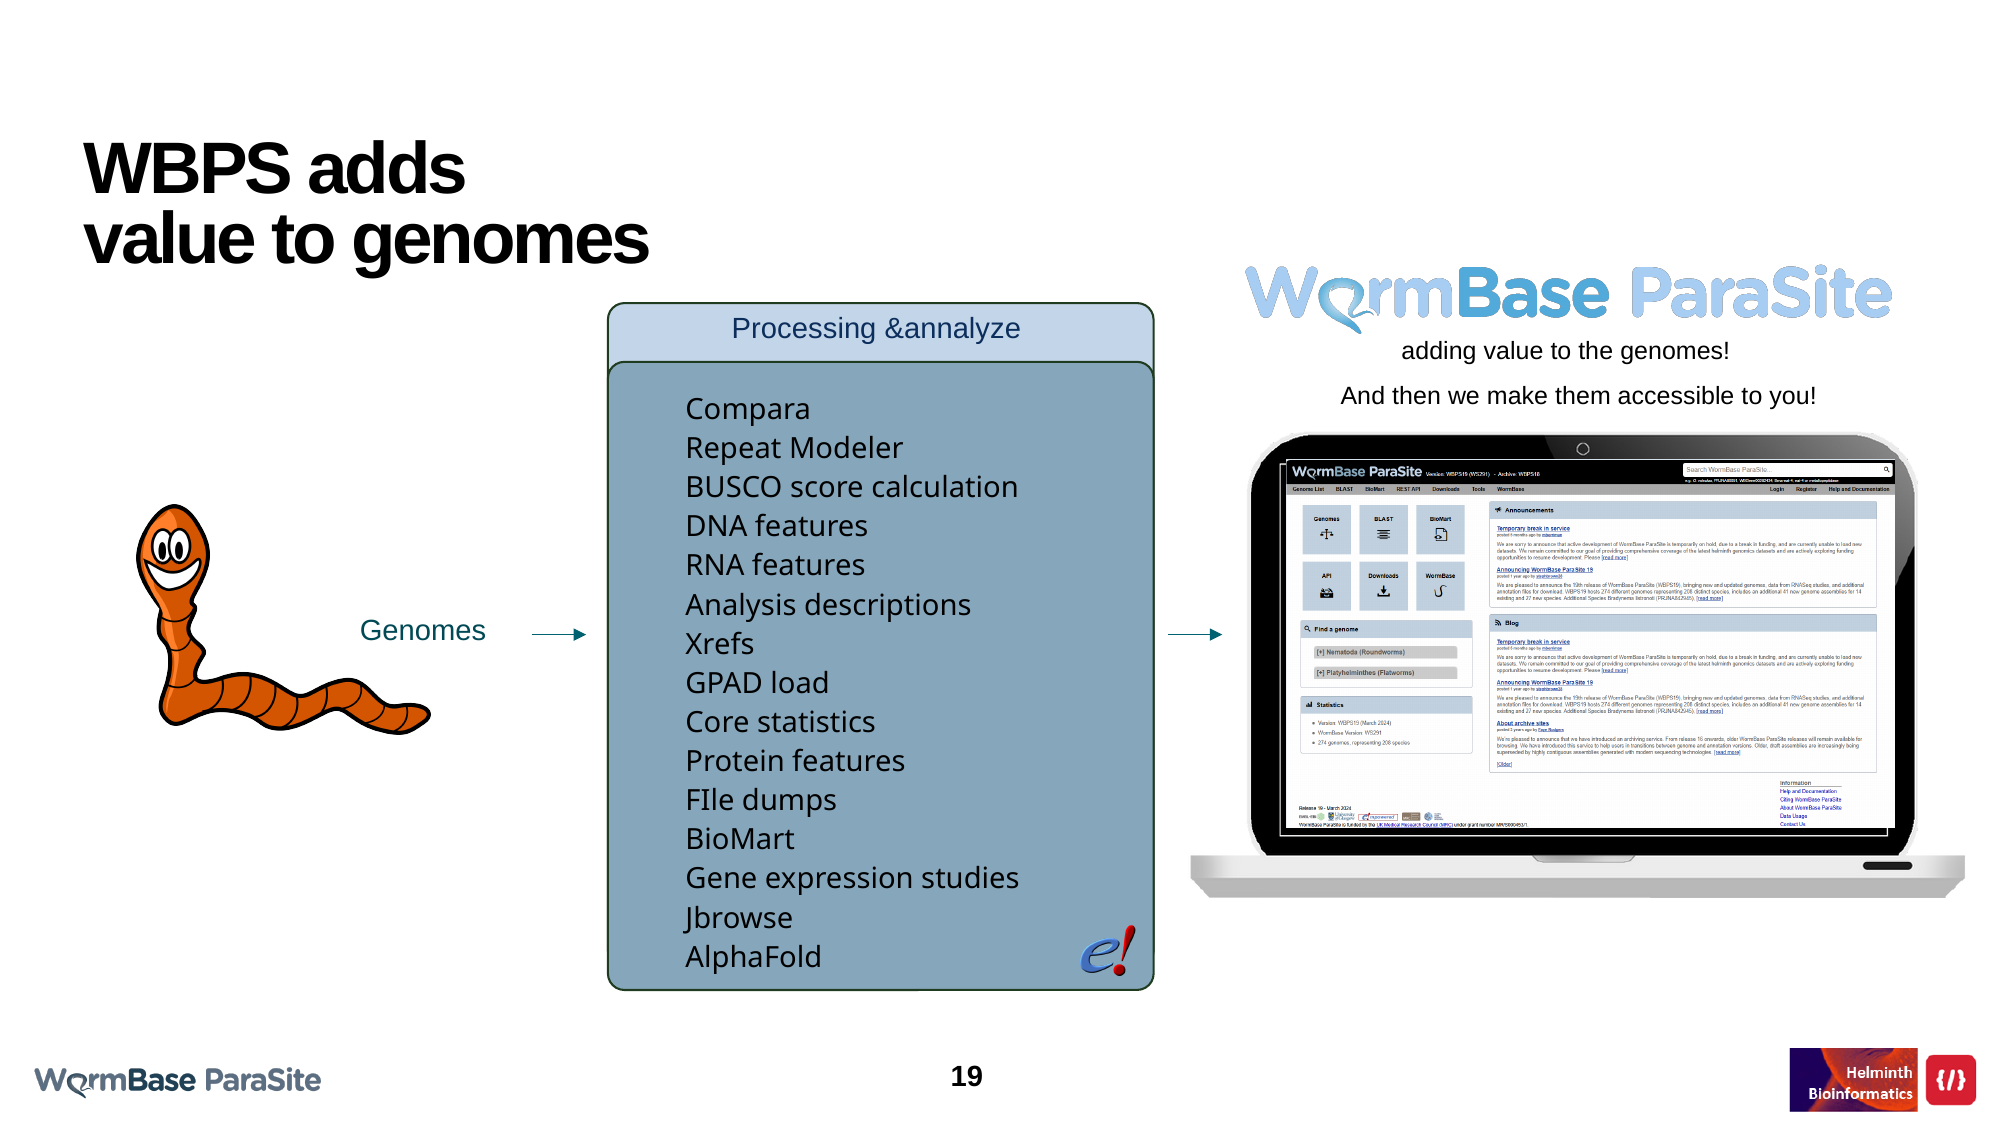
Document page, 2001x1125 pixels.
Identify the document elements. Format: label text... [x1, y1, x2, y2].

picture [1078, 922, 1137, 981]
text_box And then we make them accessible to you! [1325, 371, 1833, 395]
picture [23, 1052, 330, 1109]
text_box 19 [935, 1050, 1000, 1111]
picture [135, 504, 431, 735]
title WBPS adds value to genomes [68, 137, 1913, 294]
picture [1789, 1048, 1985, 1112]
text_box [606, 302, 1155, 377]
text_box adding value to the genomes! [1386, 359, 1747, 371]
text_box [606, 360, 1155, 992]
text_box Genomes [431, 604, 502, 654]
picture [1175, 395, 1984, 898]
text_box Processing &annalyze [716, 302, 1045, 352]
picture [1220, 231, 1913, 359]
text_box Compara Repeat Modeler BUSCO score calculation DNA features RNA features Analysis descriptions Xrefs GPAD load Core statistics Protein features FIle dumps BioMart Gene expression studies Jbrowse AlphaFold [670, 378, 1091, 1020]
